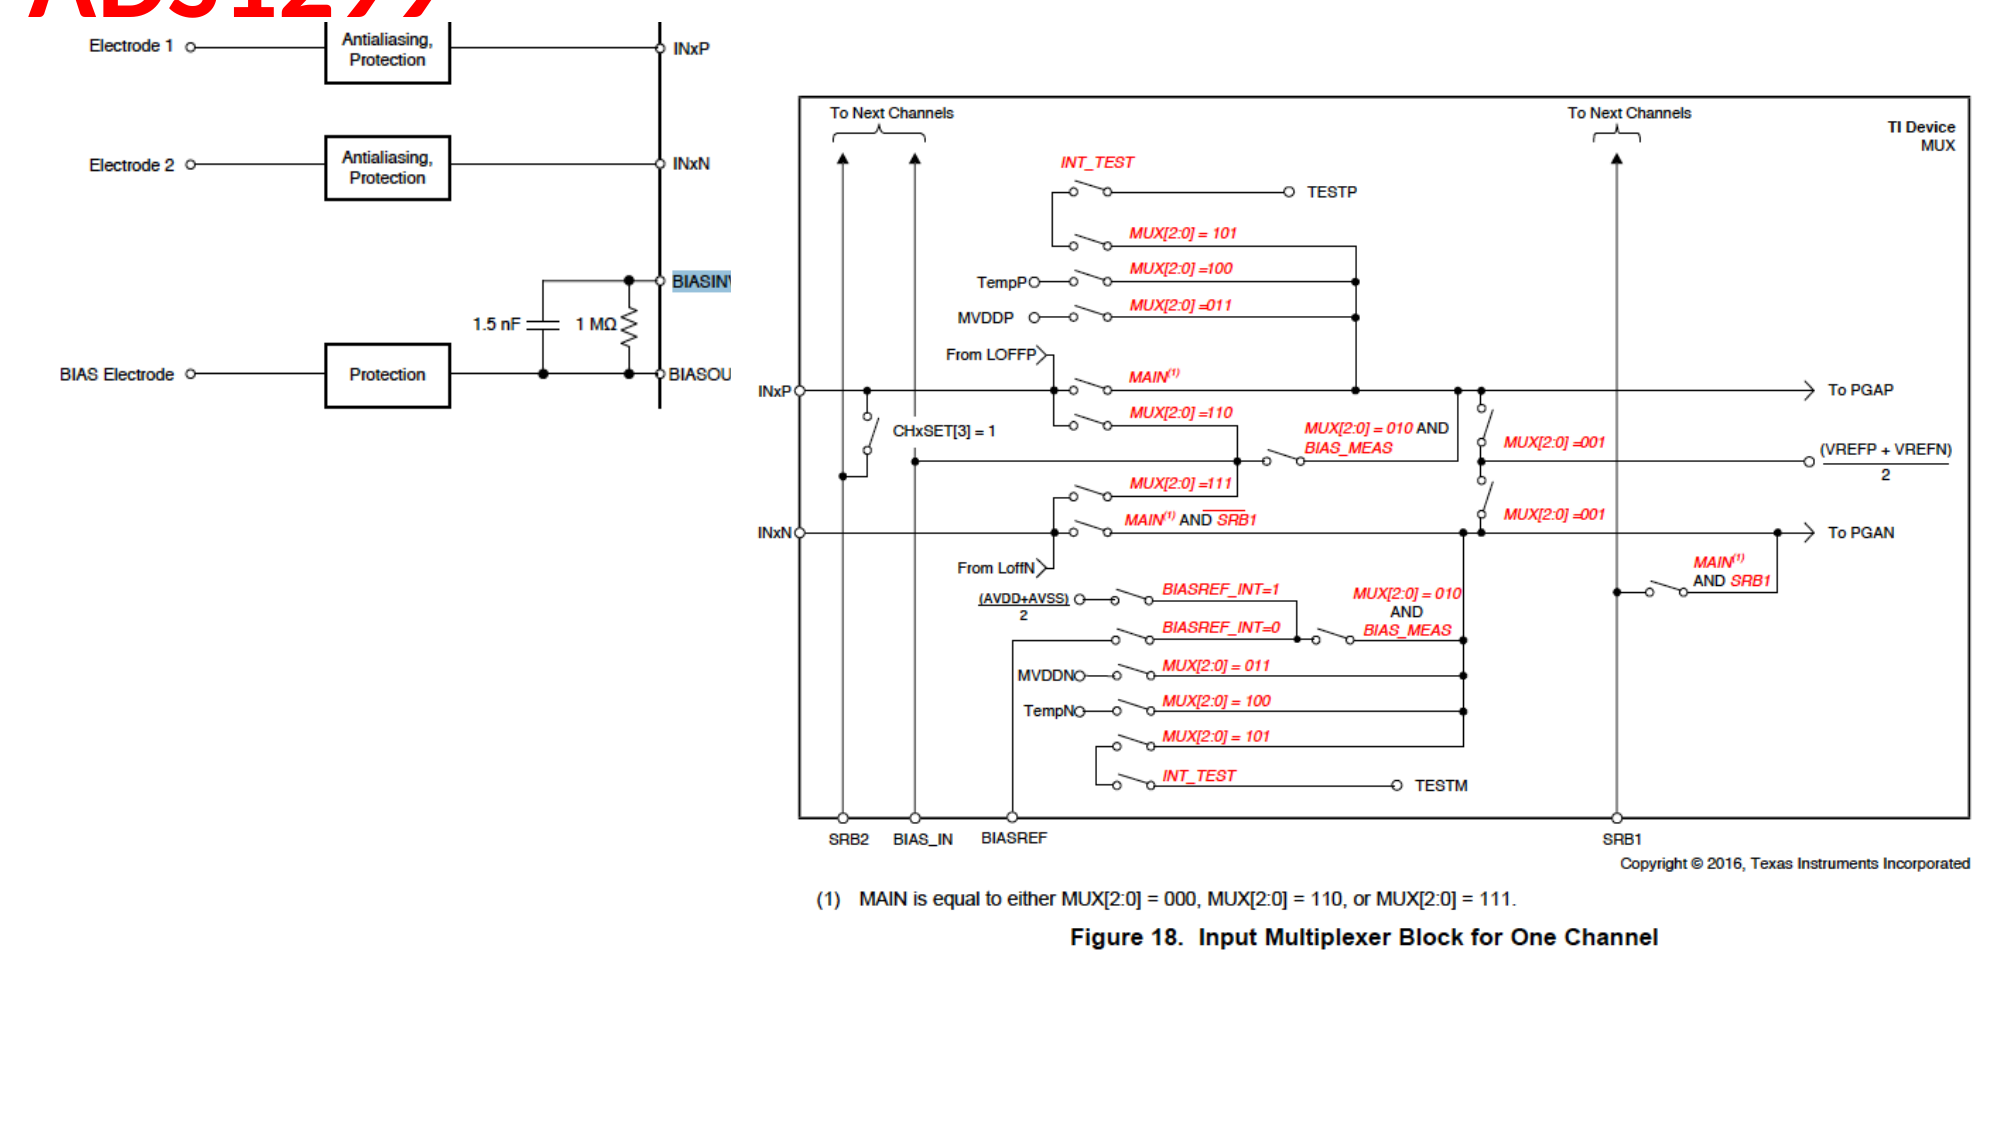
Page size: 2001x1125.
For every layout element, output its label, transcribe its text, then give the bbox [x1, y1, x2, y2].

text_box ADS1299 [12, 0, 466, 22]
picture [0, 22, 2000, 968]
